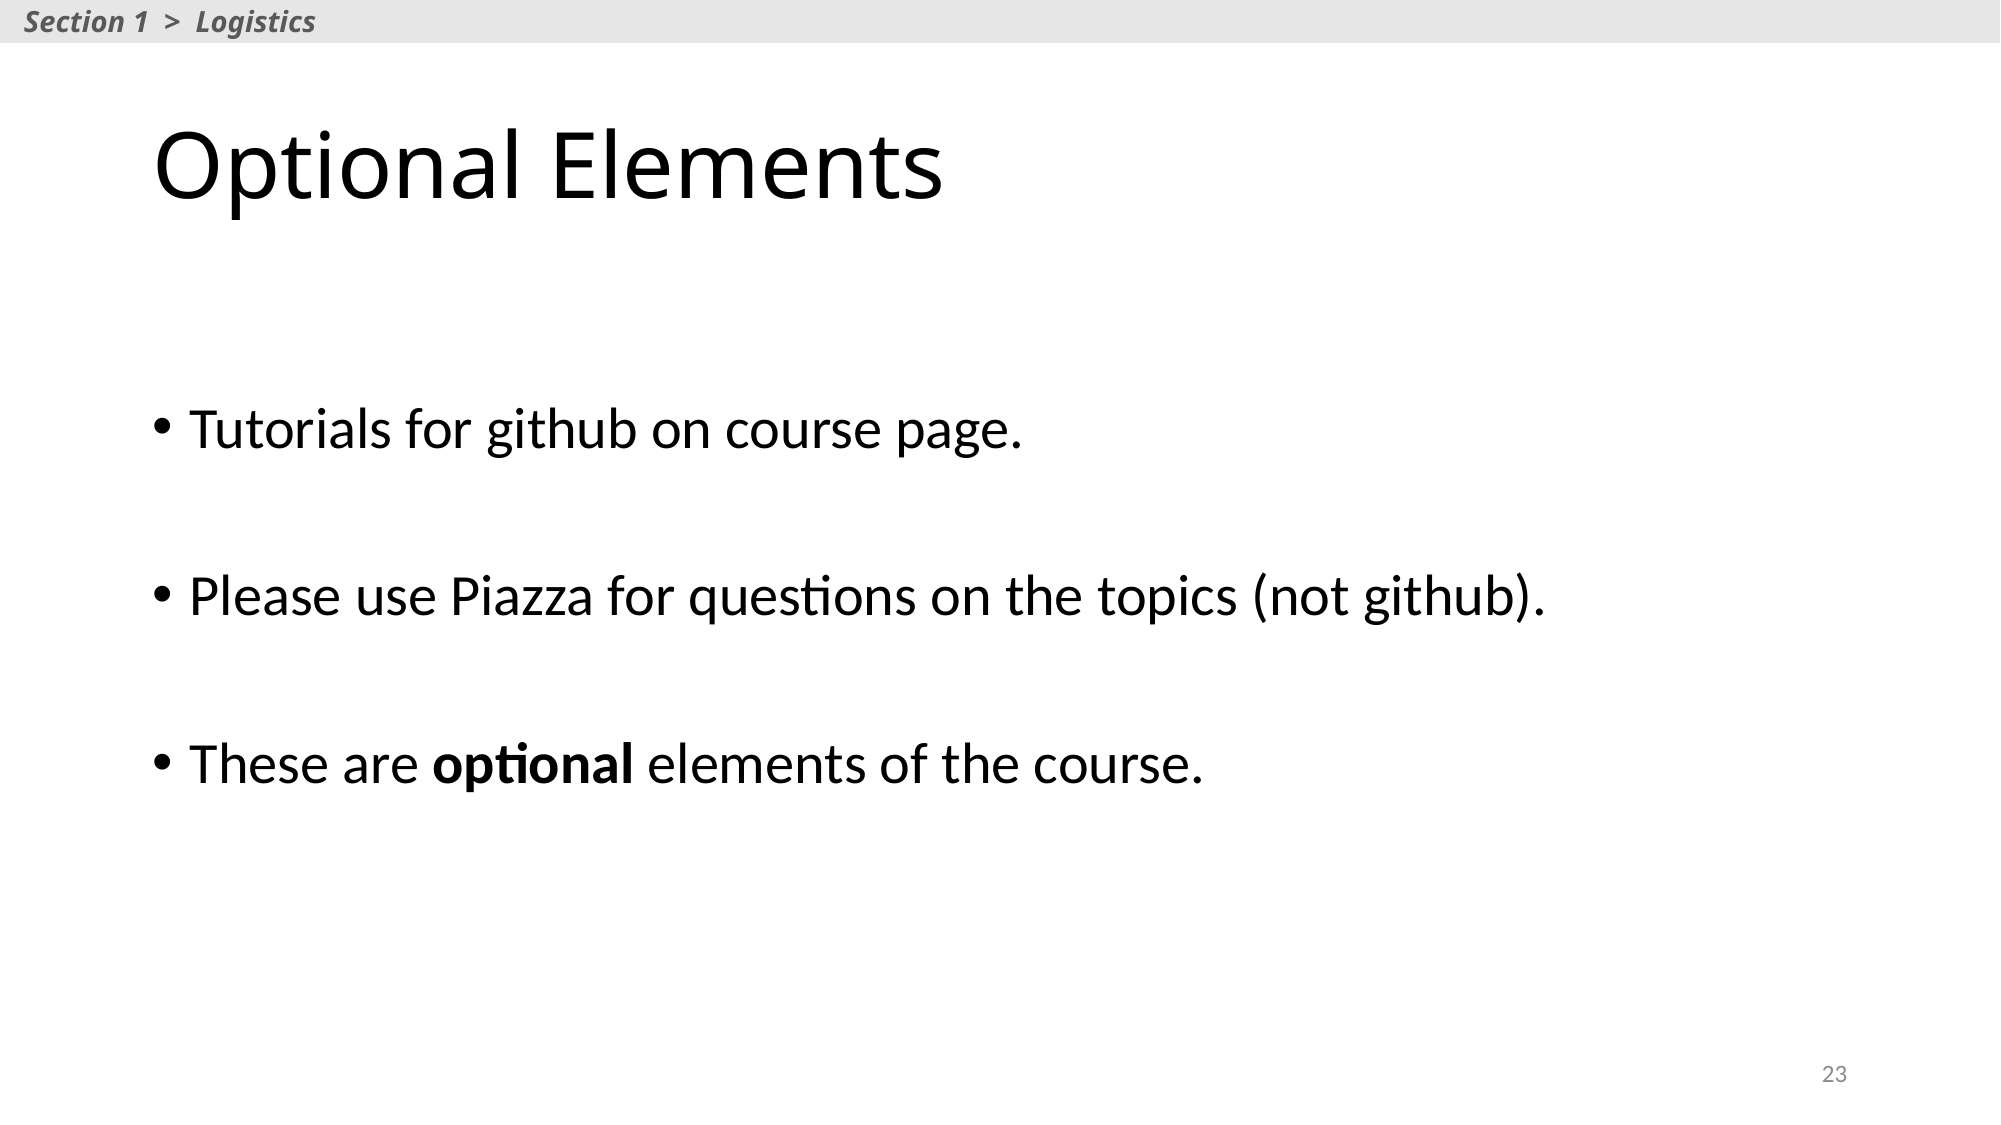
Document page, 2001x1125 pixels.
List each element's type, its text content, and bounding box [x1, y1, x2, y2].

slide_number 23 [1412, 1042, 1863, 1103]
list Tutorials for github on course page. Please use Piazza for questions on the topics (not github). These are optional elements of the course. [137, 299, 1863, 1014]
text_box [0, 0, 2000, 47]
title Optional Elements [137, 59, 1863, 278]
